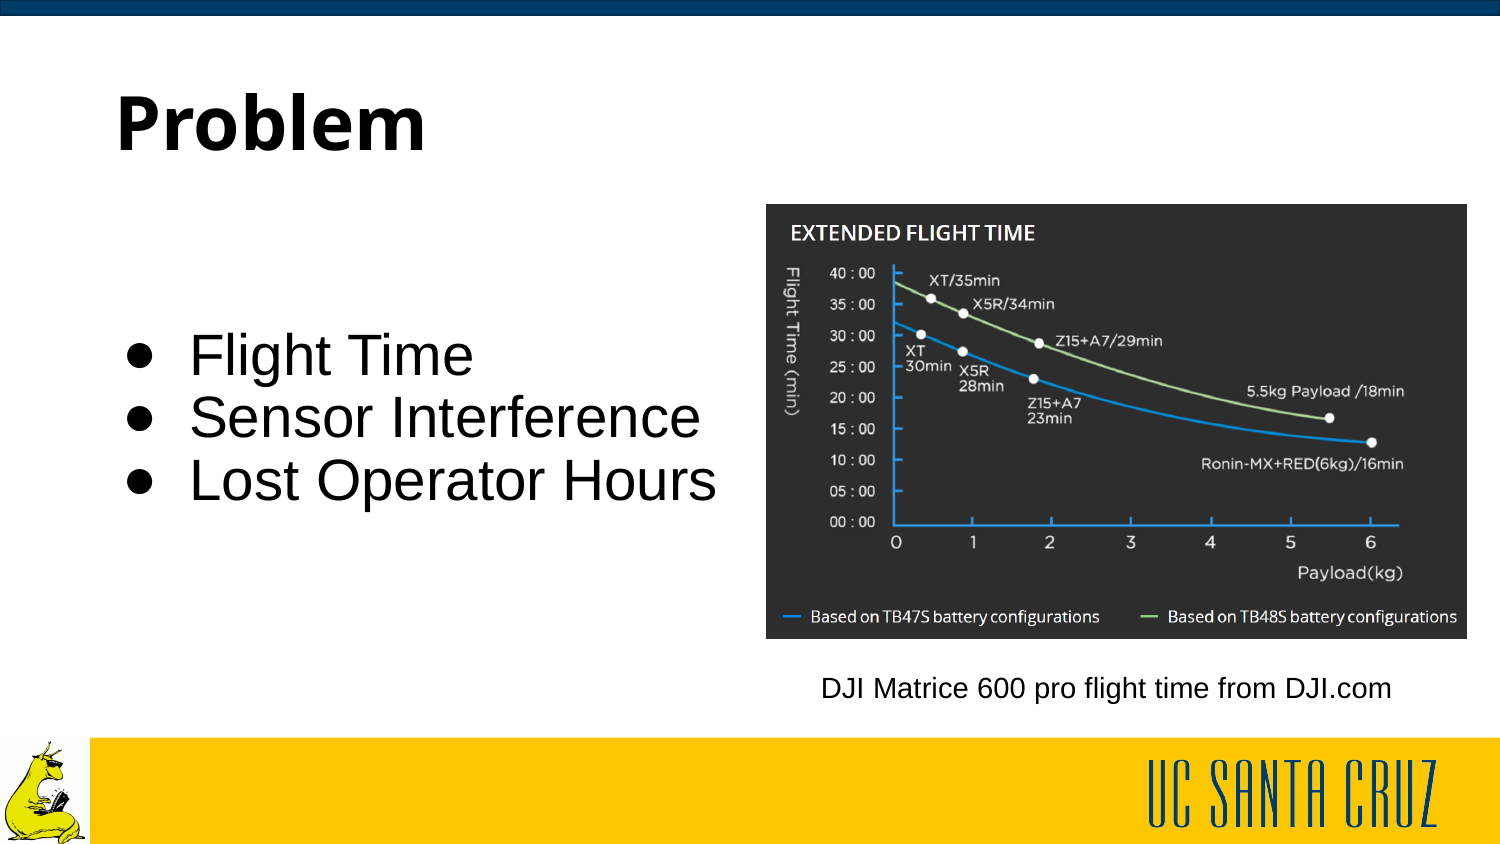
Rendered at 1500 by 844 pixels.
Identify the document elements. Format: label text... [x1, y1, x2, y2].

text_box DJI Matrice 600 pro flight time from DJI.com [805, 653, 1428, 719]
title Problem [103, 44, 1397, 208]
picture [1111, 726, 1472, 844]
list Flight Time Sensor Interference Lost Operator Hours [103, 319, 750, 525]
picture [766, 204, 1467, 640]
picture [0, 736, 90, 844]
